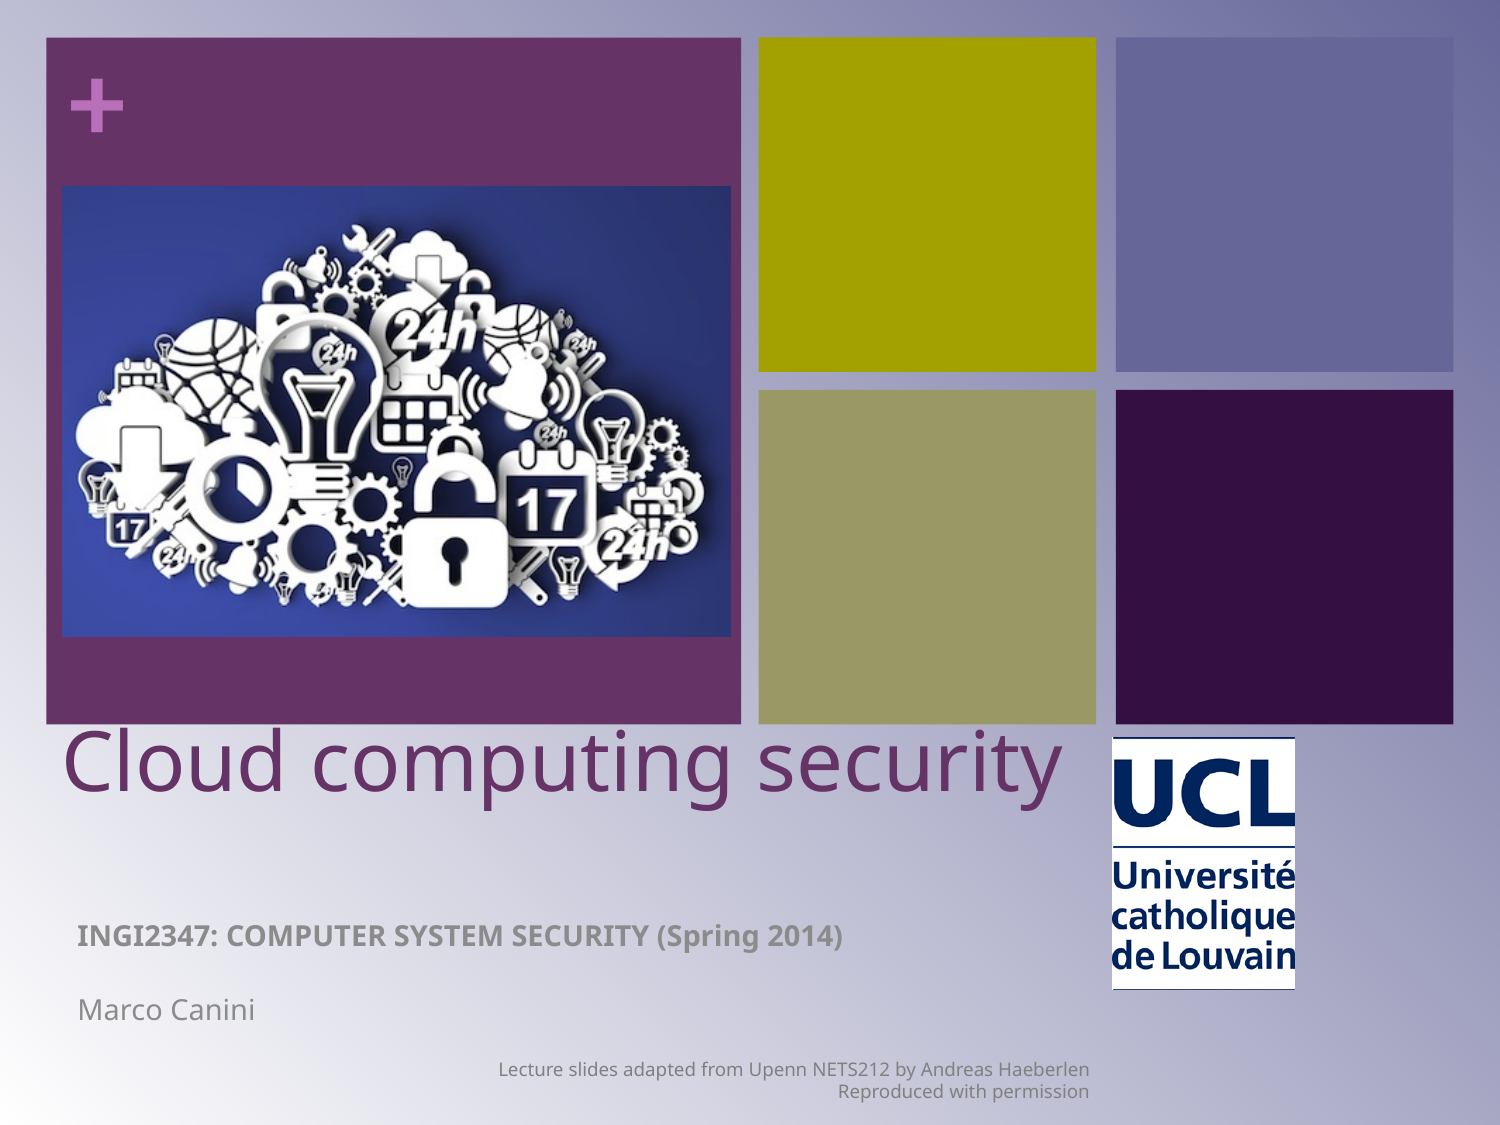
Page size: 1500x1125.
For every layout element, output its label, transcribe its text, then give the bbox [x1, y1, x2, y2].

picture [1111, 736, 1296, 991]
text_box Lecture slides adapted from Upenn NETS212 by Andreas Haeberlen Reproduced with permission [24, 1049, 1105, 1110]
title Cloud computing security [46, 700, 1450, 916]
picture [61, 185, 732, 638]
subtitle INGI2347: COMPUTER SYSTEM SECURITY (Spring 2014) Marco Canini [62, 913, 1217, 1036]
